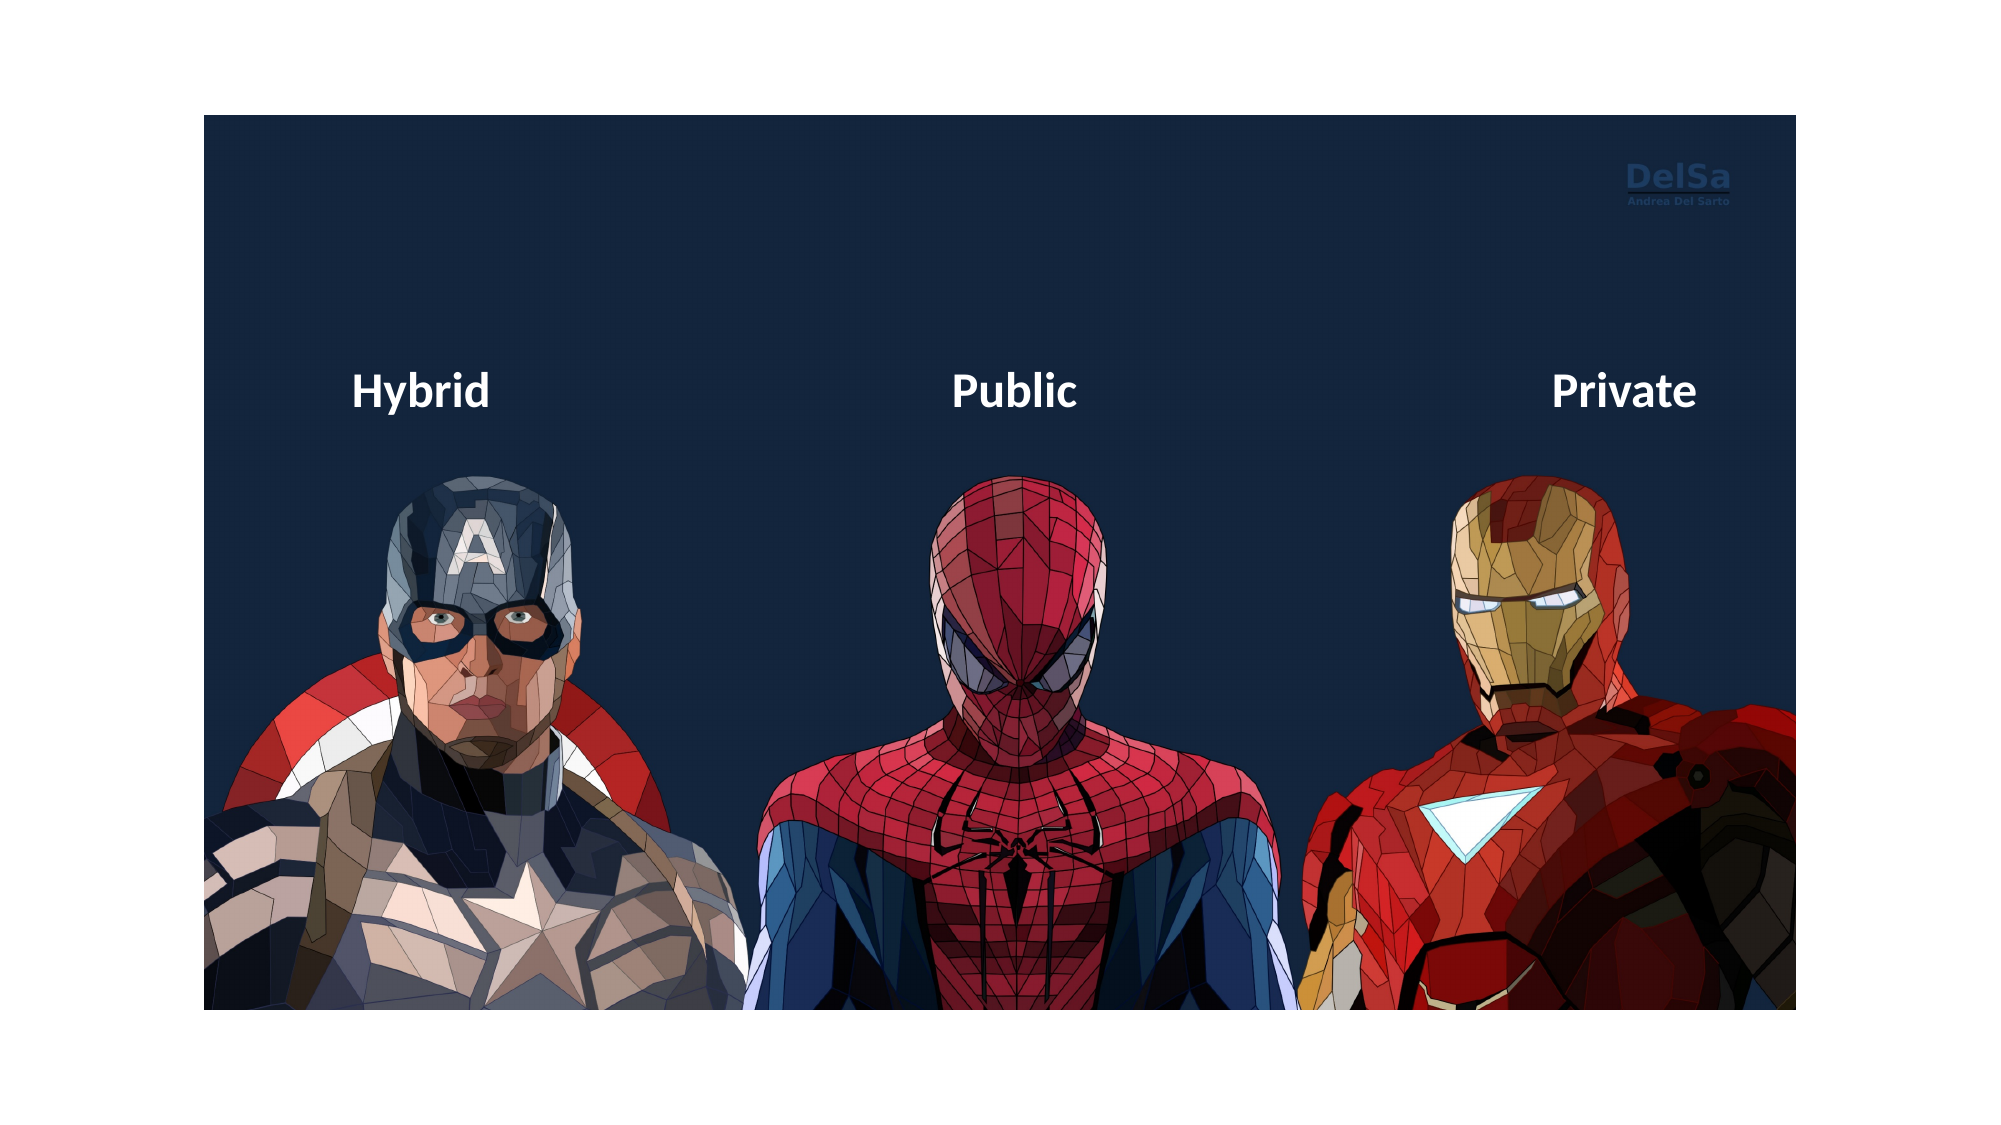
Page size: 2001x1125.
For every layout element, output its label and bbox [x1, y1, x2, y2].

picture [204, 115, 1796, 1010]
